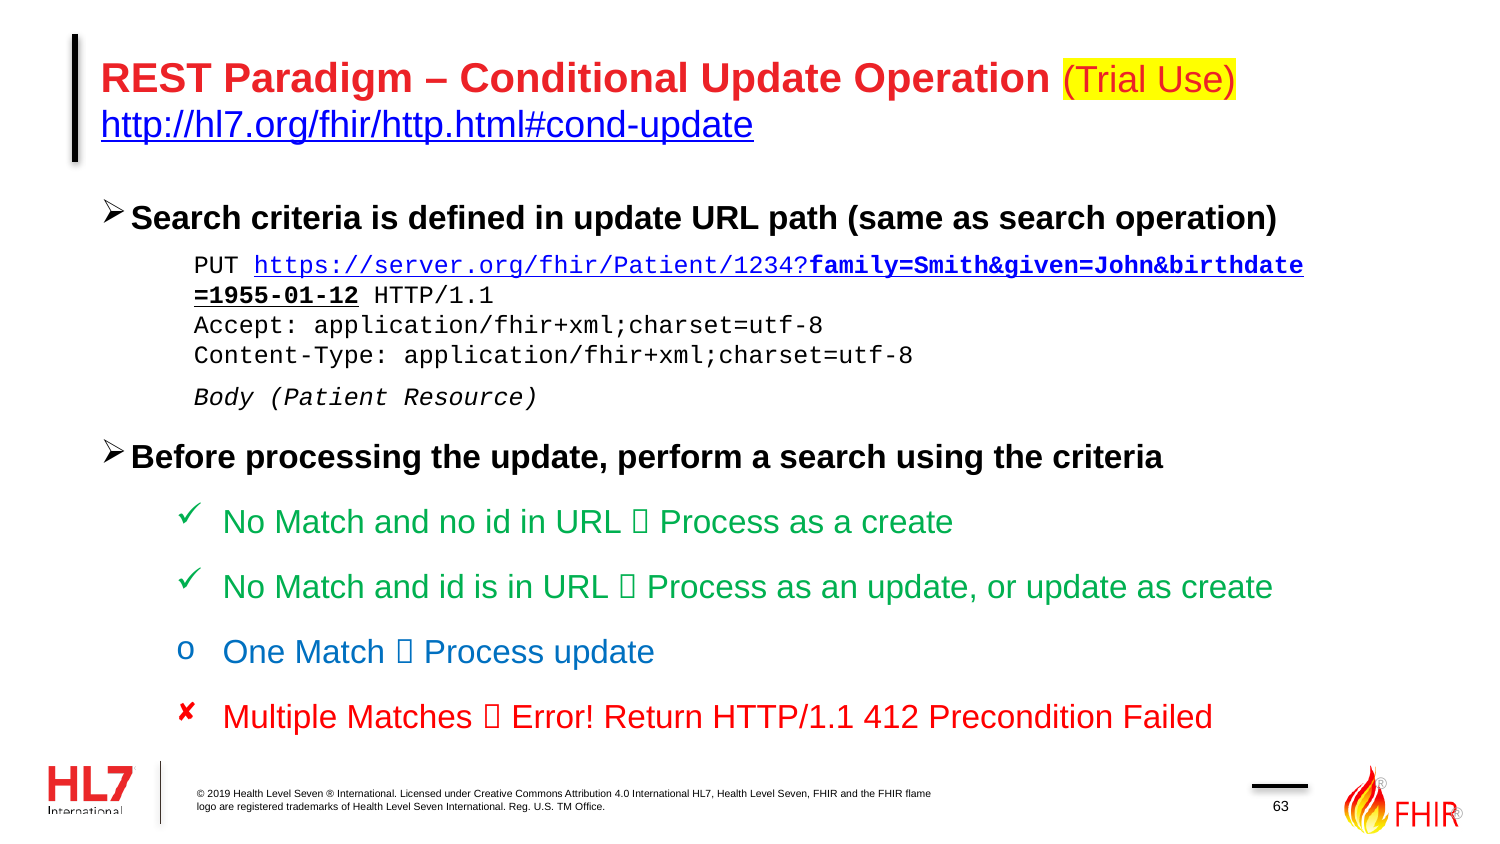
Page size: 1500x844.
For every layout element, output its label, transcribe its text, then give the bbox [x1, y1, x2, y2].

slide_number 63 [1258, 786, 1304, 814]
footer © 2019 Health Level Seven ® International. Licensed under Creative Commons Attribution 4.0 International HL7, Health Level Seven, FHIR and the FHIR flame logo are registered trademarks of Health Level Seven International. Reg. U.S. TM Office. [196, 786, 941, 813]
picture [1339, 760, 1463, 837]
title REST Paradigm – Conditional Update Operation (Trial Use) http://hl7.org/fhir/http.html#cond-update [100, 33, 1451, 163]
list Search criteria is defined in update URL path (same as search operation) PUT https://server.org/fhir/Patient/1234?family=Smith&given=John&birthdate=1955-01-12 HTTP/1.1 Accept: application/fhir+xml;charset=utf-8 Content-Type: application/fhir+xml;charset=utf-8 Body (Patient Resource) Before processing the update, perform a search using the criteria No Match and no id in URL  Process as a create No Match and id is in URL  Process as an update, or update as create One Match  Process update Multiple Matches  Error! Return HTTP/1.1 412 Precondition Failed [100, 195, 1451, 570]
